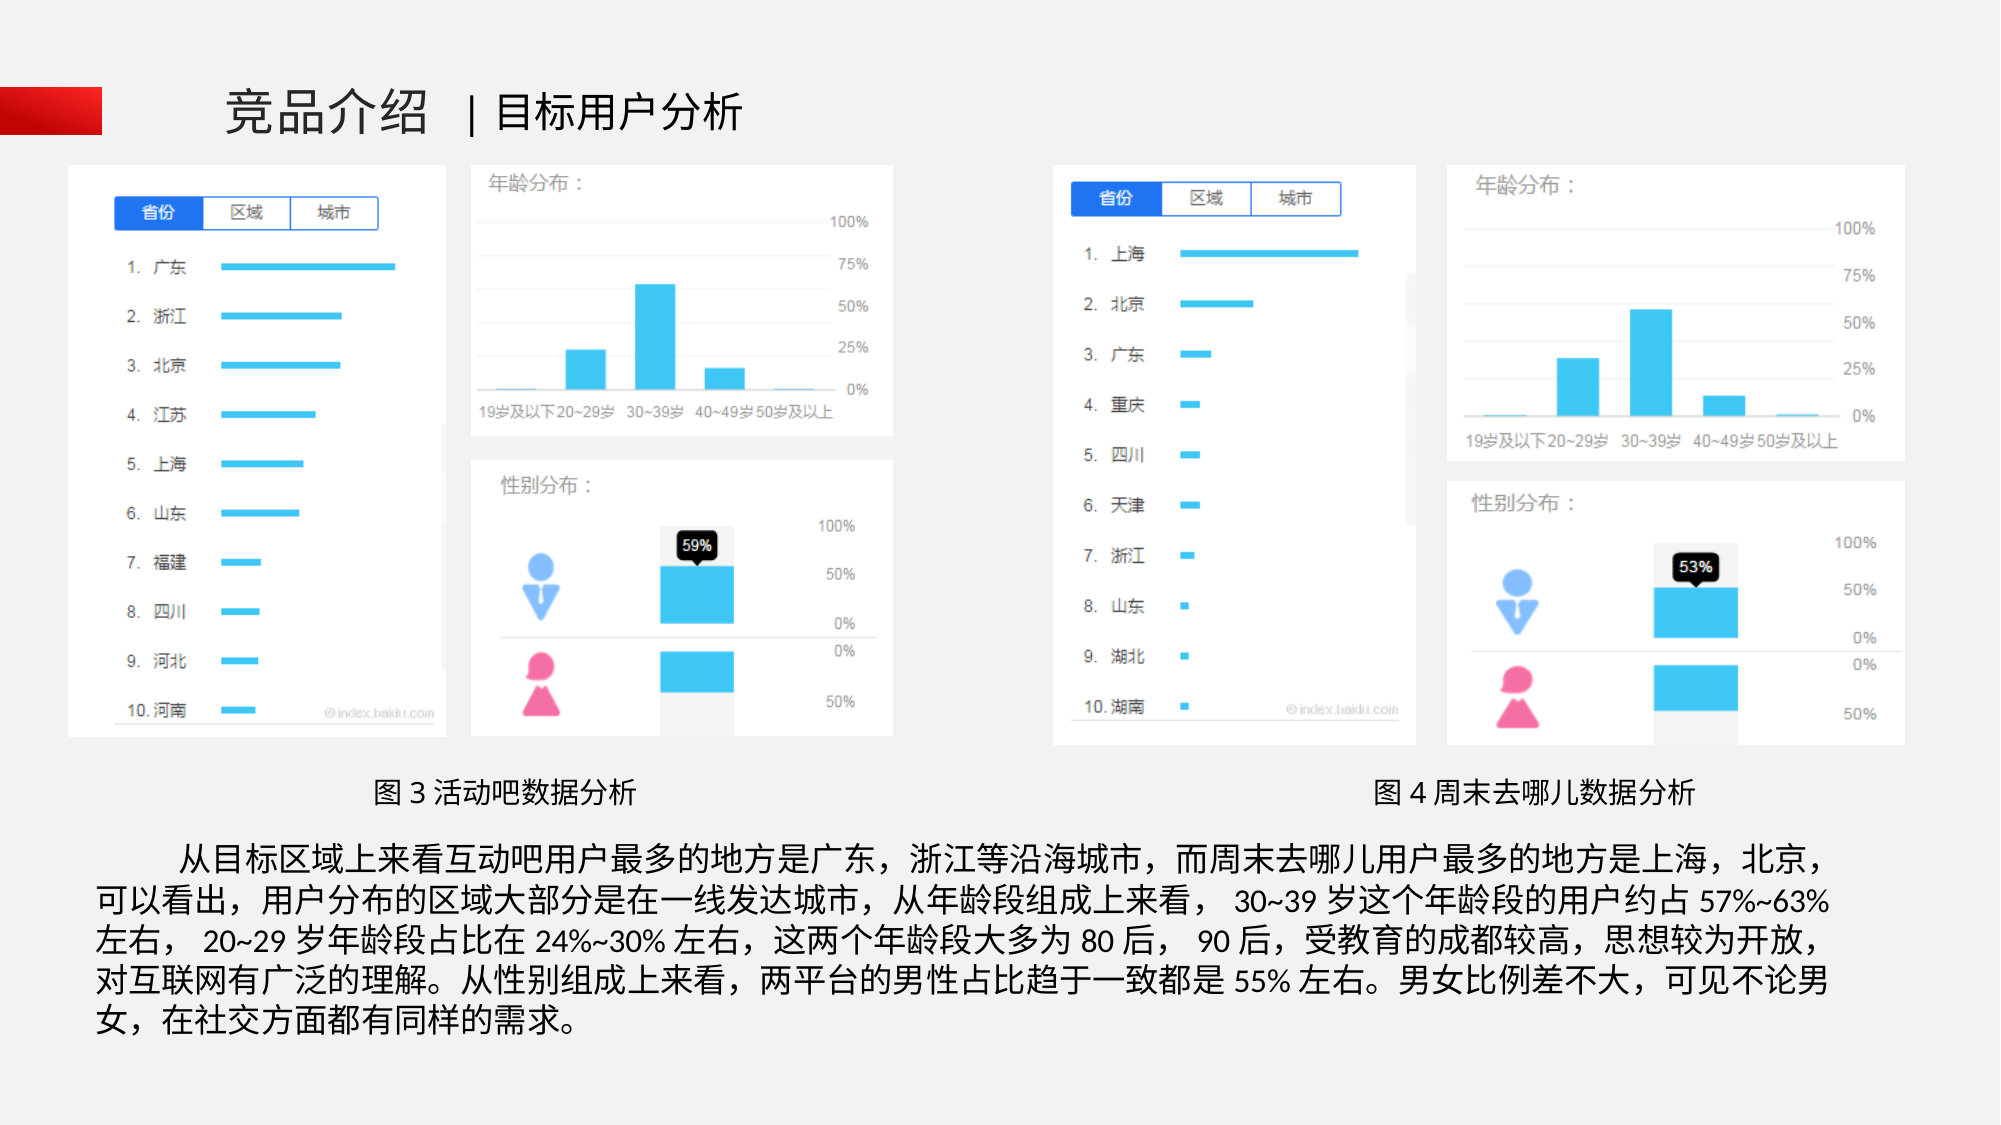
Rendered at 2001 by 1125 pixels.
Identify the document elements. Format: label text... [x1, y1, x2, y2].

text_box 竞品介绍 [101, 73, 553, 148]
picture [1447, 481, 1905, 745]
picture [1053, 165, 1416, 746]
picture [68, 165, 446, 737]
picture [471, 165, 893, 436]
text_box [0, 86, 101, 135]
text_box 图4周末去哪儿数据分析 [1358, 767, 1712, 818]
picture [471, 460, 893, 736]
text_box 从目标区域上来看互动吧用户最多的地方是广东，浙江等沿海城市，而周末去哪儿用户最多的地方是上海，北京，可以看出，用户分布的区域大部分是在一线发达城市，从年龄段组成上来看，30~39岁这个年龄段的用户约占57%~63%左右，20~29岁年龄段占比在24%~30%左右，这两个年龄段大多为80后，90后，受教育的成都较高，思想较为开放，对互联网有广泛的理解。从性别组成上来看，两平台的男性占比趋于一致都是55%左右。男女比例差不大，可见不论男女，在社交方面都有同样的需求。 [80, 827, 1856, 1047]
picture [1447, 165, 1905, 461]
text_box 图3活动吧数据分析 [358, 767, 653, 818]
text_box |目标用户分析 [445, 78, 794, 144]
